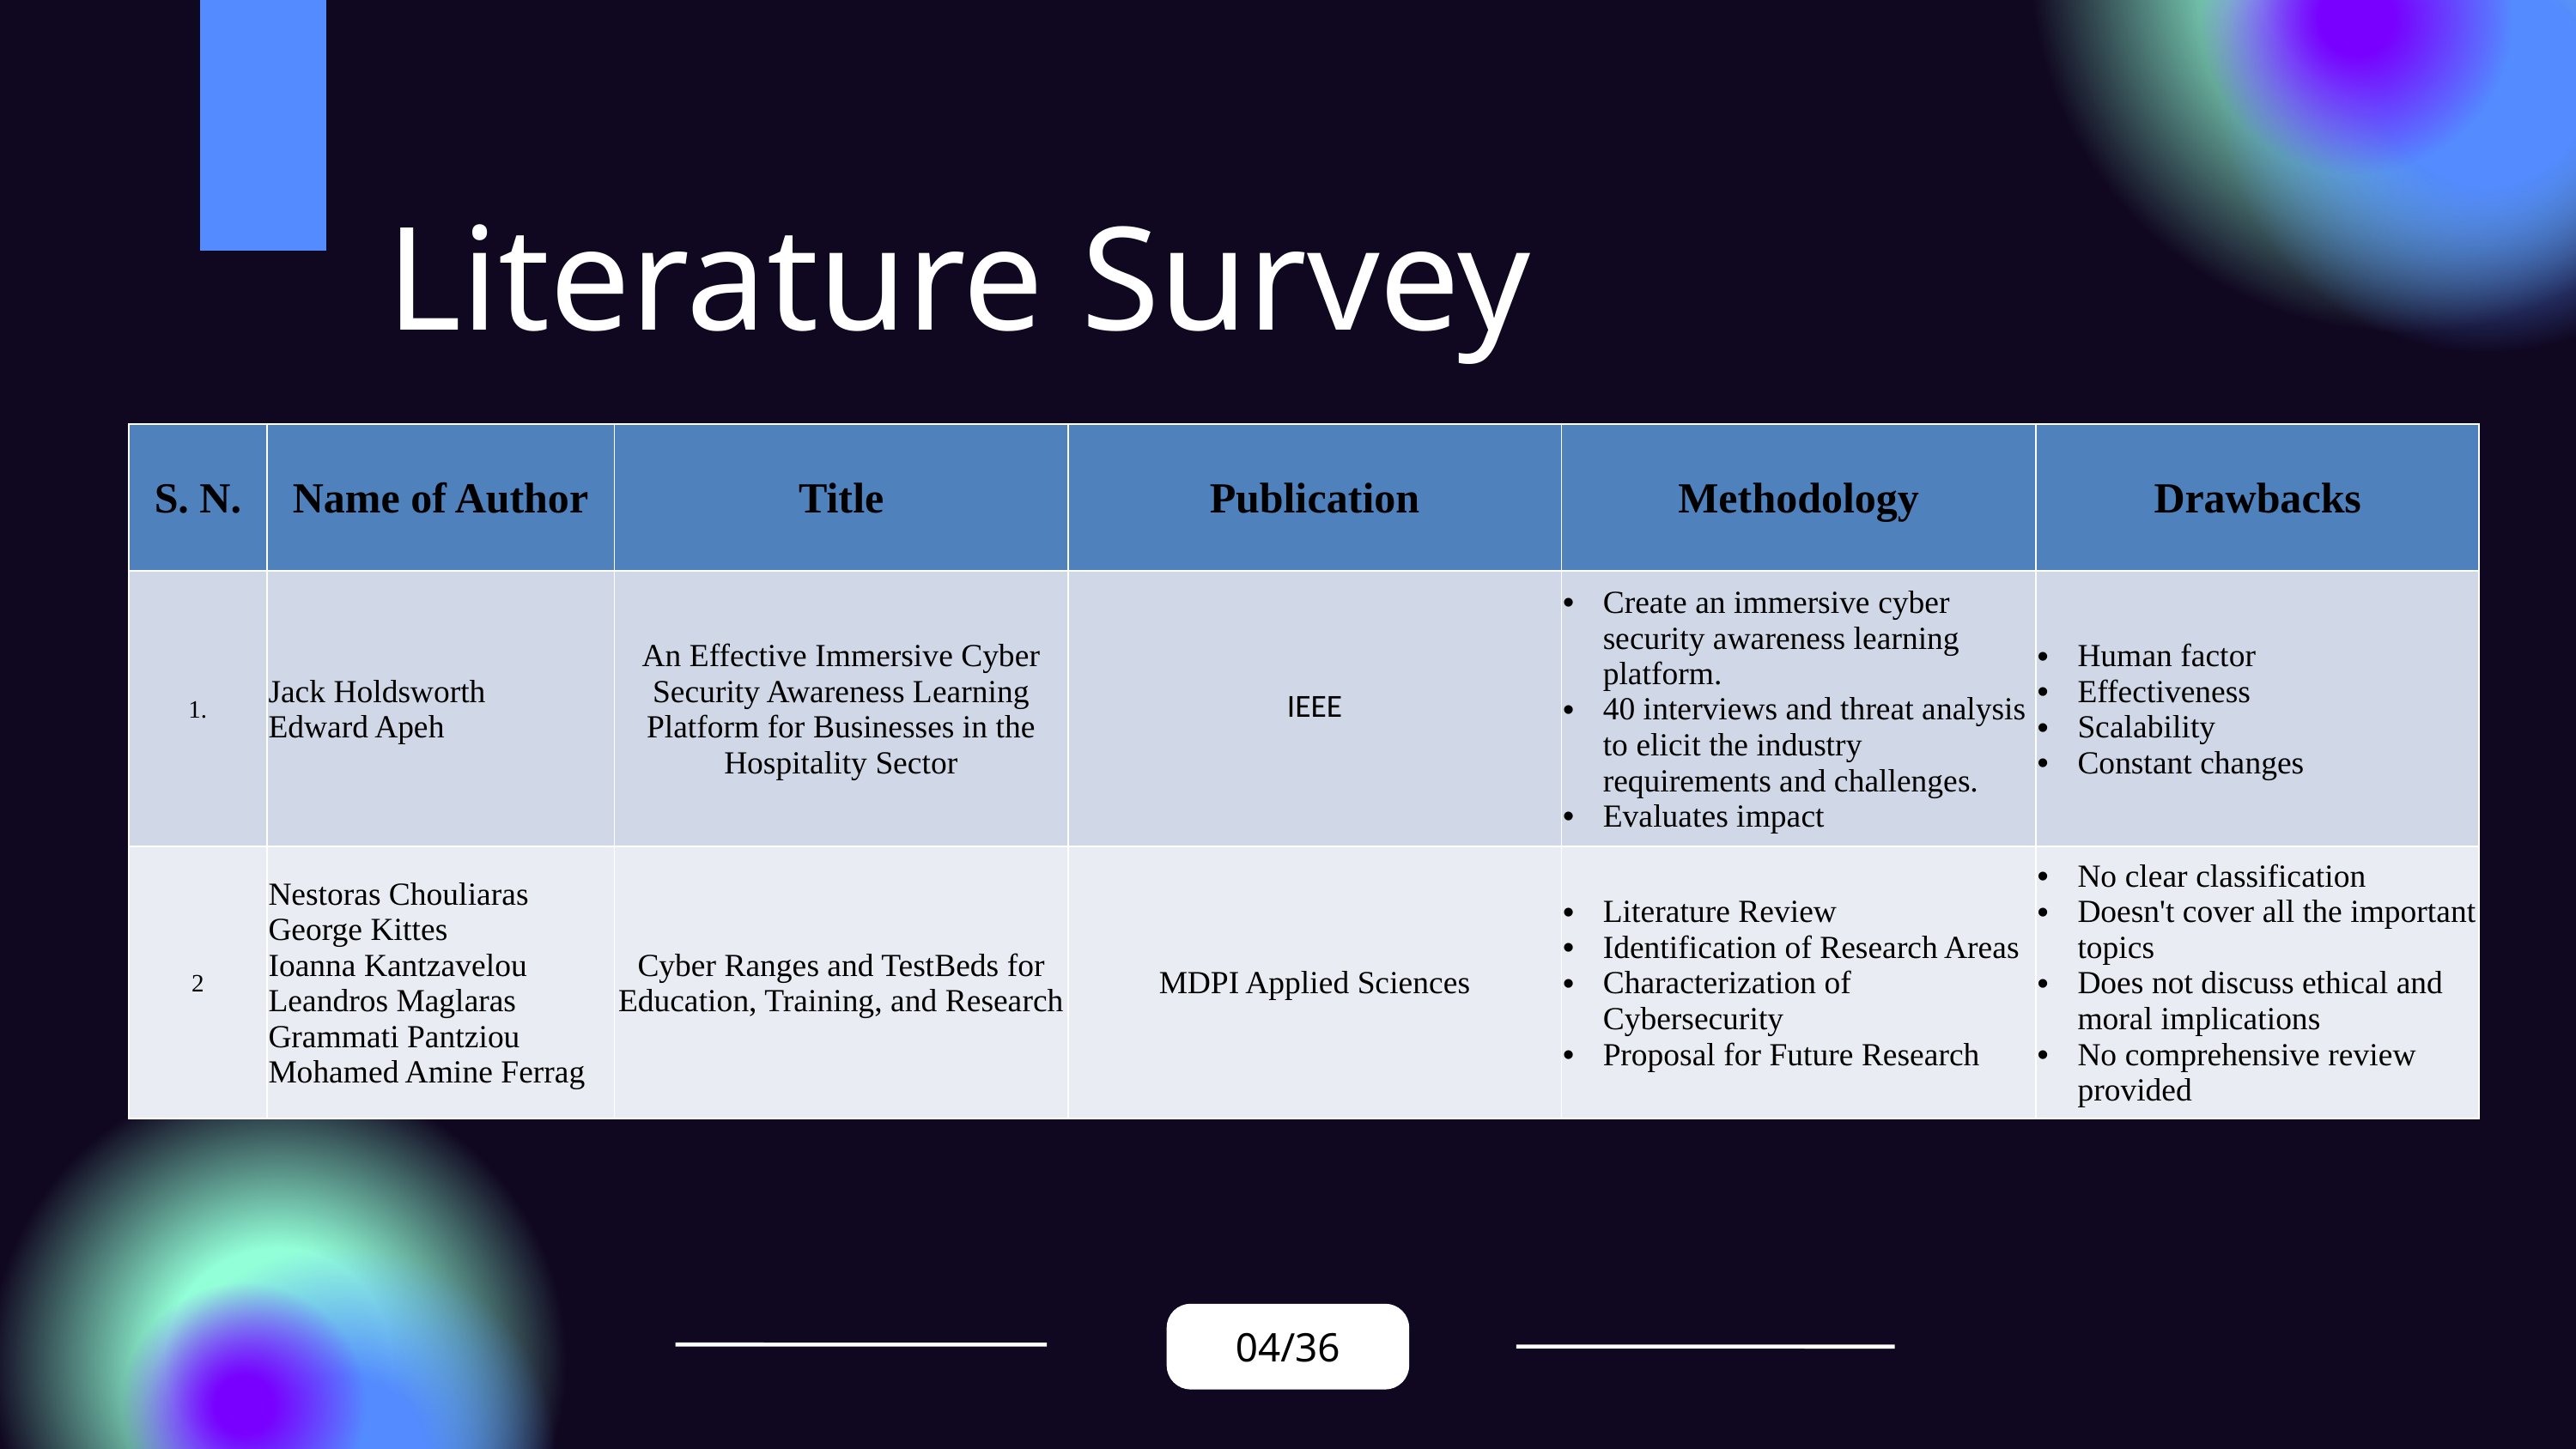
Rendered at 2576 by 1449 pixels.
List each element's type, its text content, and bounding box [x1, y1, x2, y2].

table_cell Nestoras Chouliaras George Kittes Ioanna Kantzavelou Leandros Maglaras Grammati Pantziou Mohamed Amine Ferrag [268, 847, 614, 1118]
table_cell Create an immersive cyber security awareness learning platform. 40 interviews and threat analysis to elicit the industry requirements and challenges. Evaluates impact [1562, 572, 2035, 846]
text_box [2028, 0, 2576, 356]
table_cell Human factor Effectiveness Scalability Constant changes [2037, 572, 2478, 846]
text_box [199, 0, 326, 252]
table_header Publication [1069, 425, 1561, 570]
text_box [1166, 1303, 1410, 1390]
table_cell No clear classification Doesn't cover all the important topics Does not discuss ethical and moral implications No comprehensive review provided [2037, 847, 2478, 1118]
text_box [0, 1071, 568, 1449]
table_cell Jack Holdsworth Edward Apeh [268, 572, 614, 846]
table_header Methodology [1562, 425, 2035, 570]
text_box Literature Survey [386, 158, 1690, 423]
table_header Title [615, 425, 1067, 570]
table_cell 1. [130, 572, 266, 846]
table_cell MDPI Applied Sciences [1069, 847, 1561, 1118]
table_cell 2 [130, 847, 266, 1118]
table_header S. N. [130, 425, 266, 570]
table_header Name of Author [268, 425, 614, 570]
table_header Drawbacks [2037, 425, 2478, 570]
table_cell Cyber Ranges and TestBeds for Education, Training, and Research [615, 847, 1067, 1118]
table_cell An Effective Immersive Cyber Security Awareness Learning Platform for Businesses in the Hospitality Sector [615, 572, 1067, 846]
table_cell IEEE [1069, 572, 1561, 846]
table_cell Literature Review Identification of Research Areas Characterization of Cybersecurity Proposal for Future Research [1562, 847, 2035, 1118]
